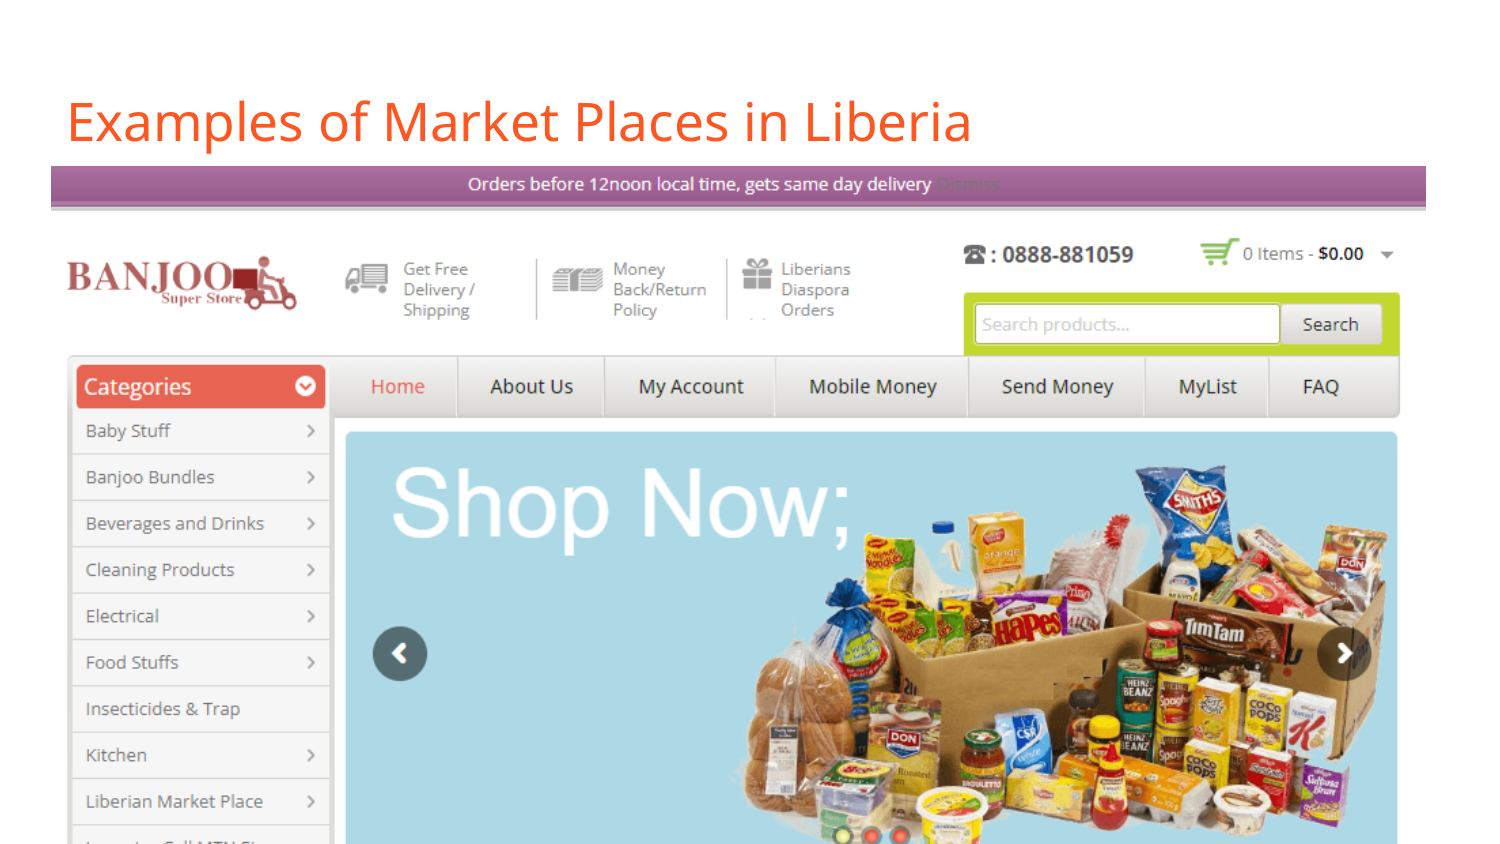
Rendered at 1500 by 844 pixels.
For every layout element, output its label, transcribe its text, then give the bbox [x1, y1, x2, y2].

title Examples of Market Places in Liberia [51, 72, 1449, 167]
picture [50, 166, 1426, 844]
